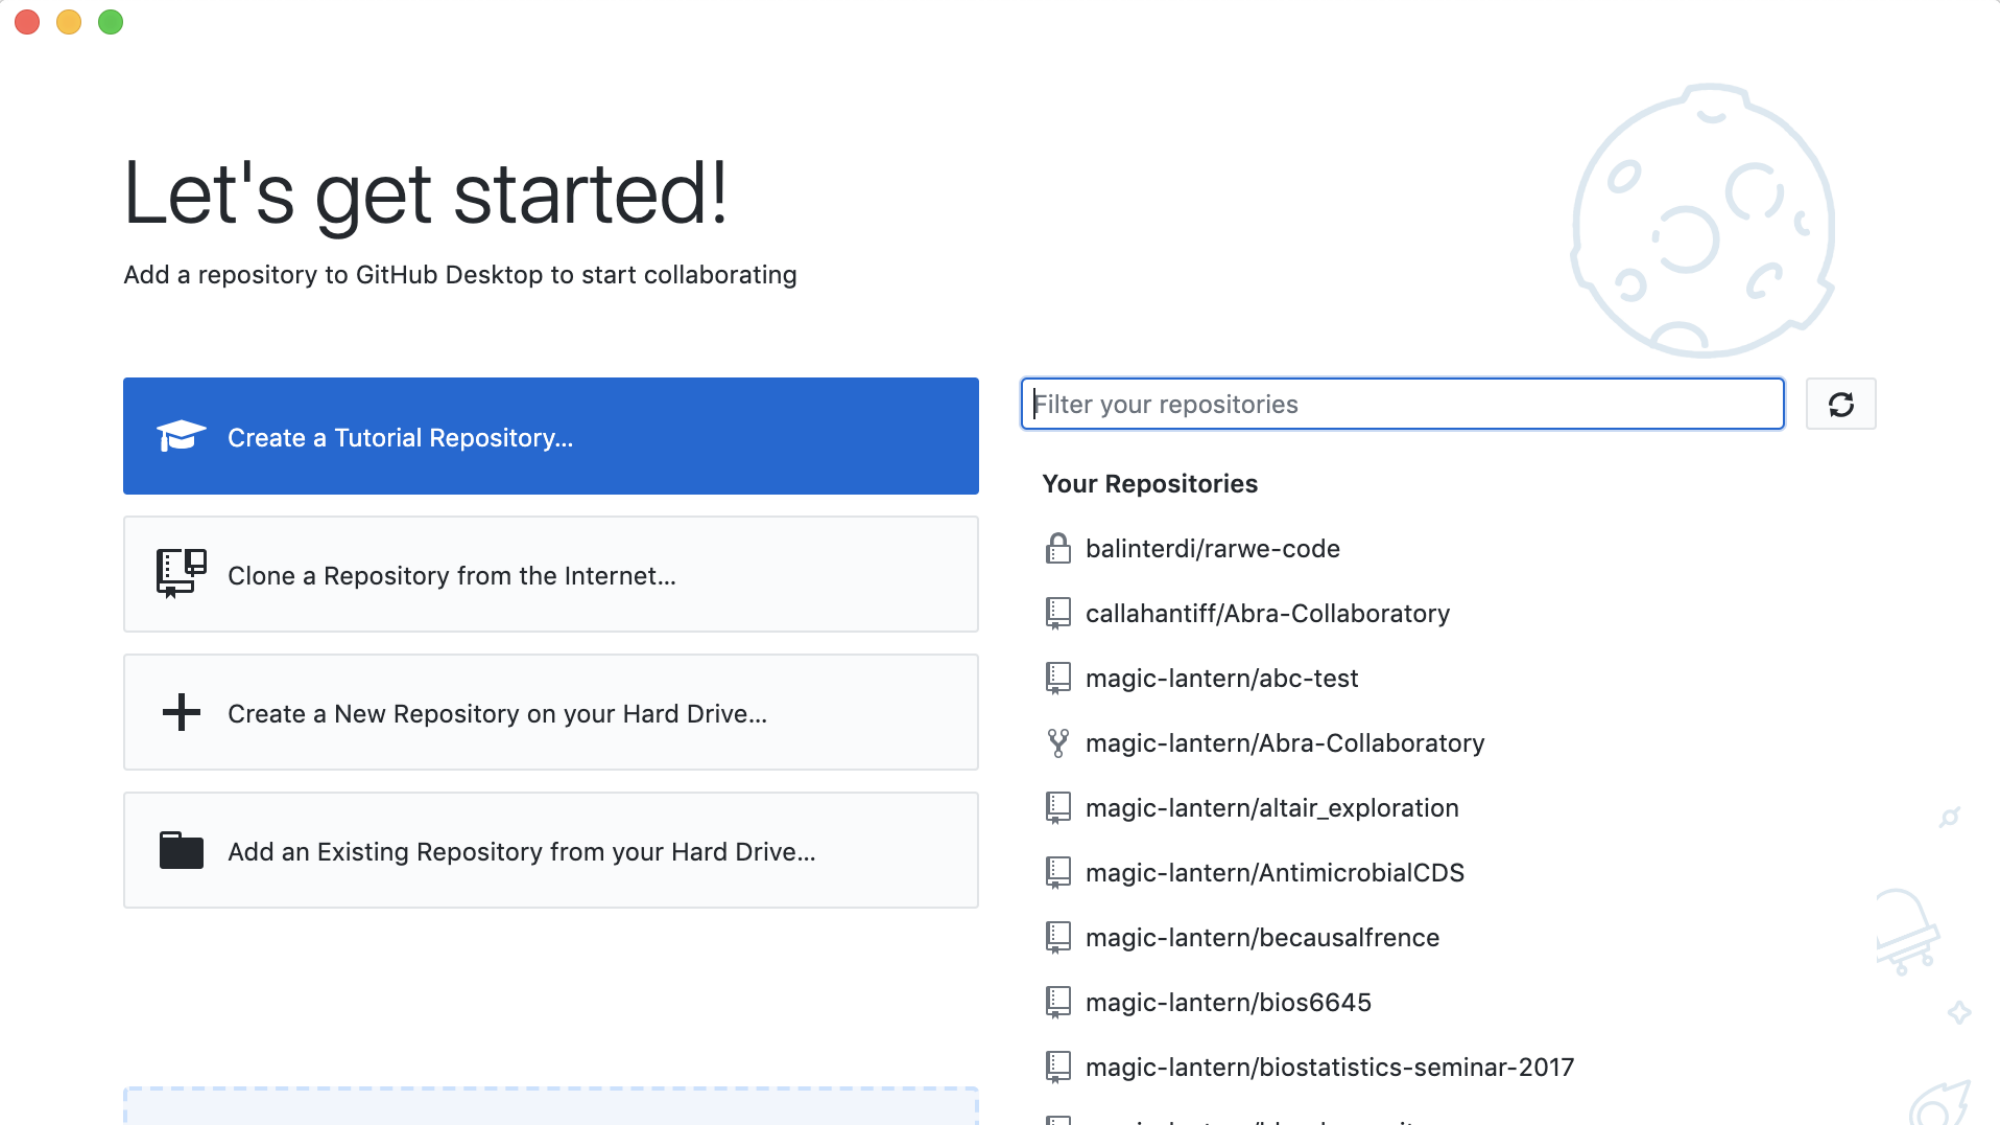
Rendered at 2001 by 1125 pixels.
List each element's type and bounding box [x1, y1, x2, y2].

list [0, 0, 2000, 1125]
